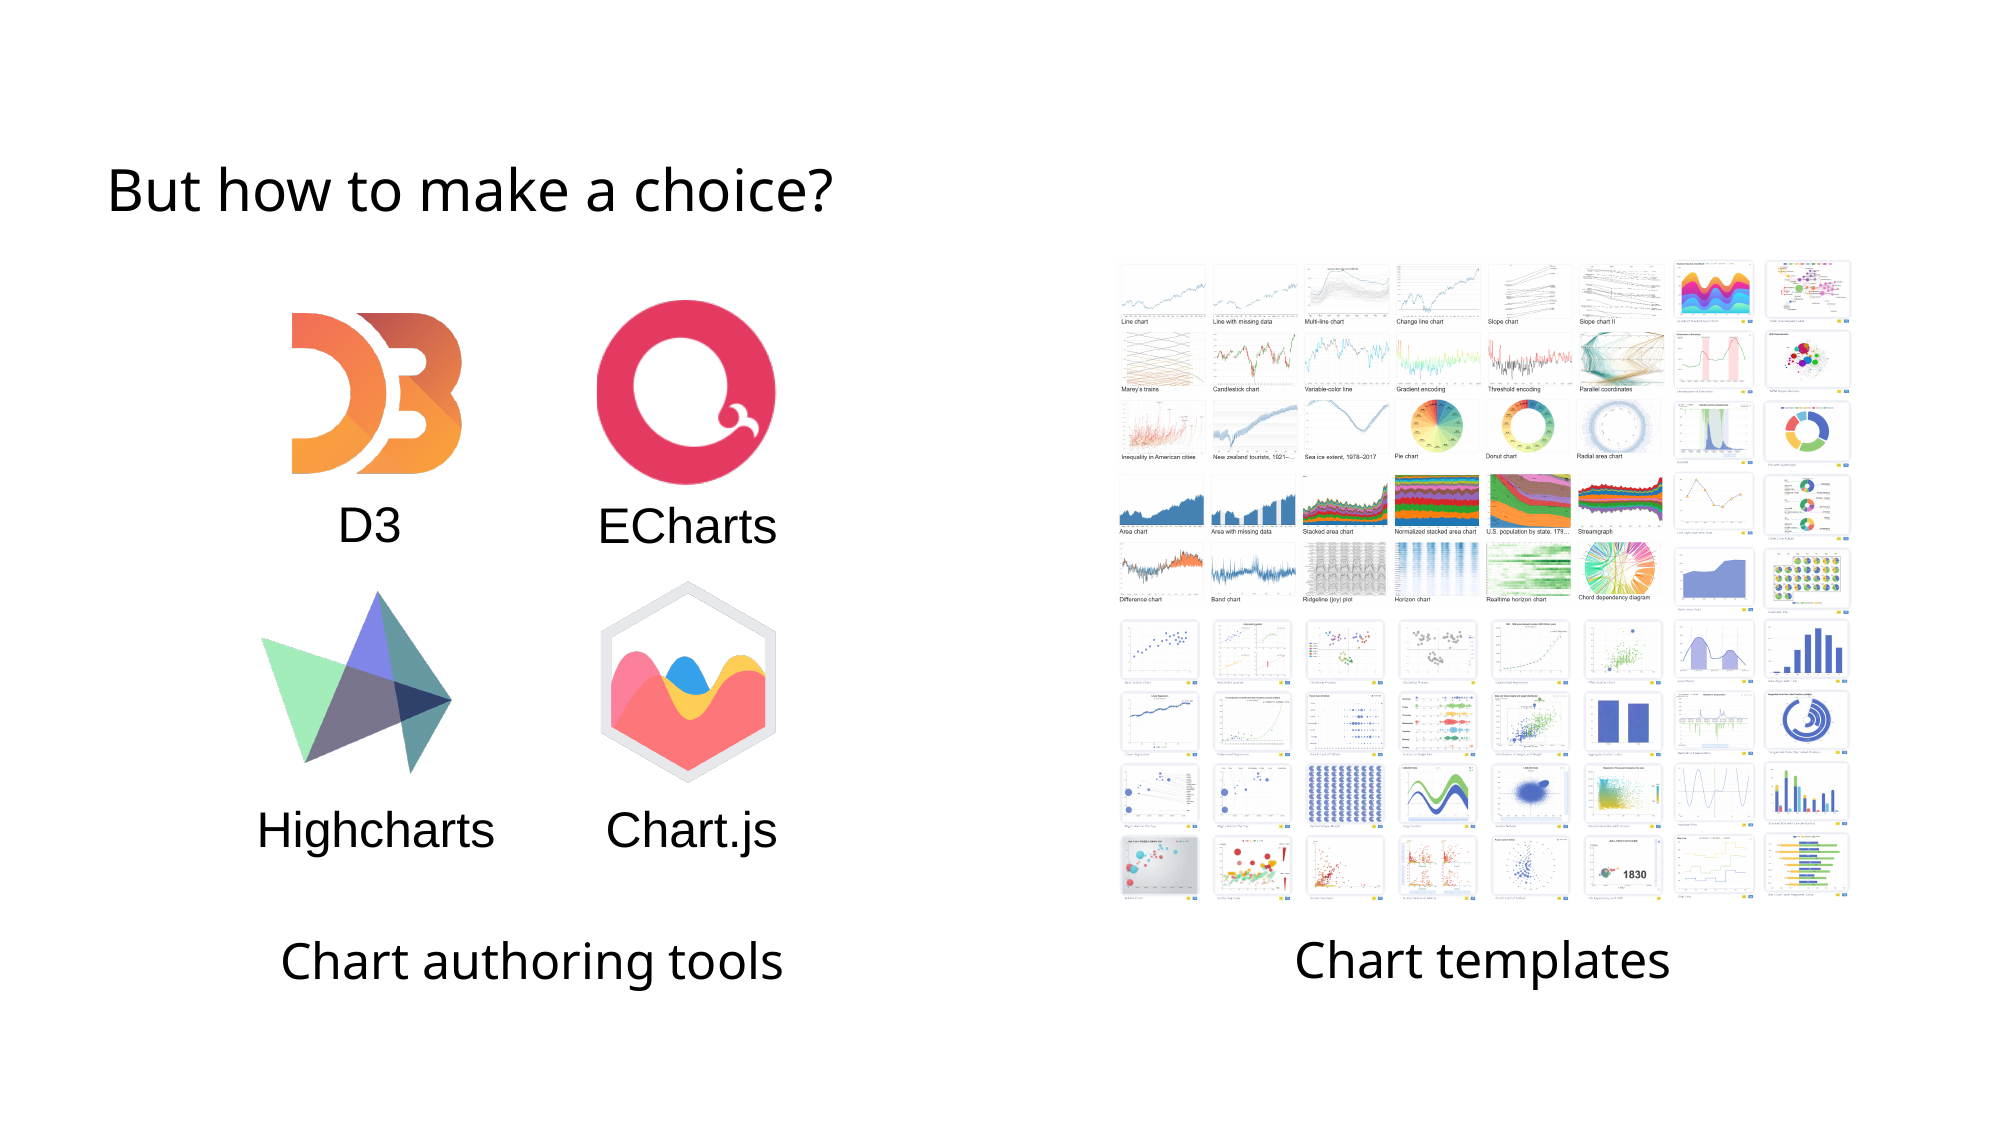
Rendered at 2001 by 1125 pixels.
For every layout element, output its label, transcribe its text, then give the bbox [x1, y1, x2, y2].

text_box Highcharts [241, 790, 511, 865]
text_box Chart templates [1094, 891, 1873, 1034]
text_box D3 [322, 491, 417, 560]
picture [596, 300, 779, 485]
text_box Chart authoring tools [143, 892, 922, 1035]
text_box ECharts [582, 486, 793, 561]
picture [567, 561, 809, 803]
picture [261, 591, 460, 775]
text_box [1114, 259, 1852, 903]
text_box But how to make a choice? [91, 72, 1525, 312]
text_box Chart.js [590, 803, 793, 865]
picture [273, 295, 479, 491]
